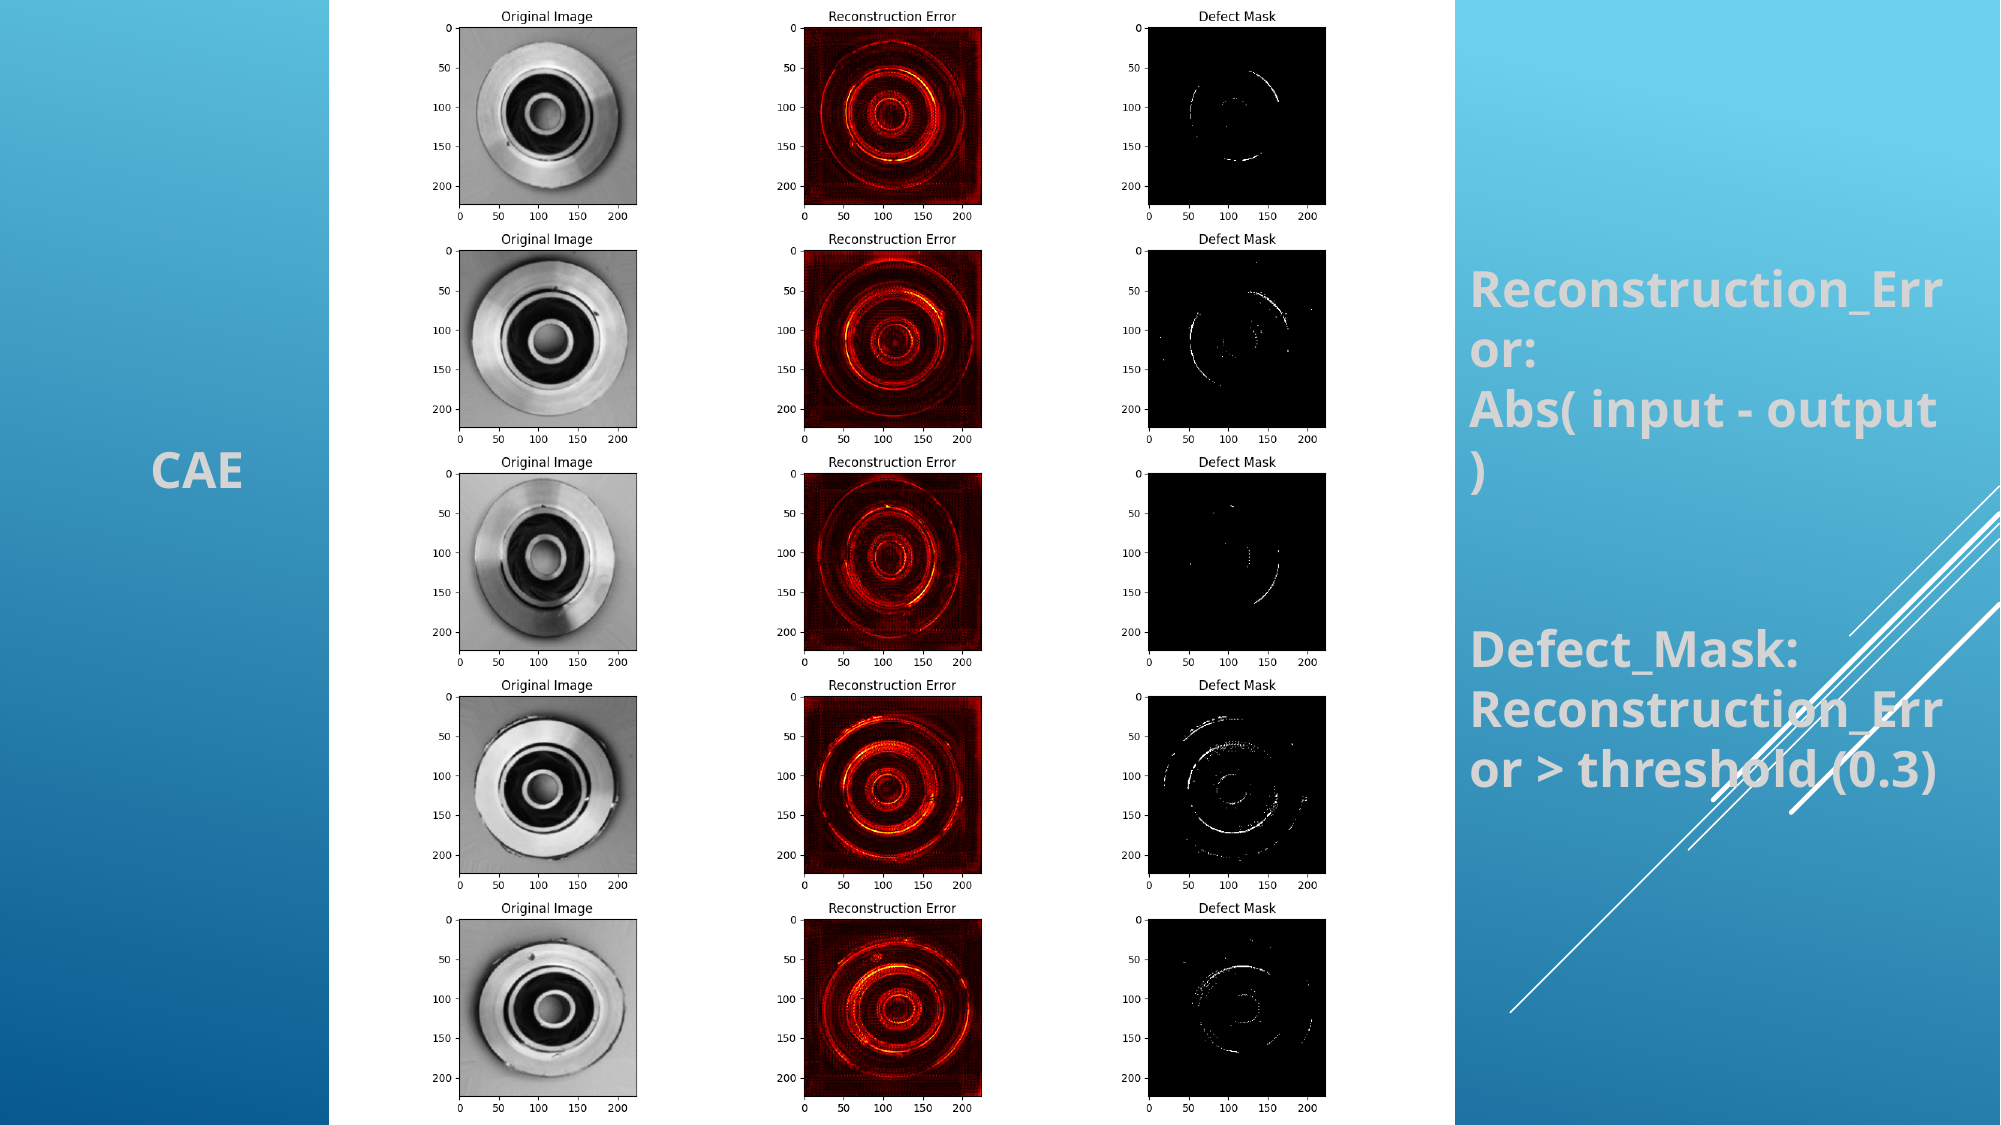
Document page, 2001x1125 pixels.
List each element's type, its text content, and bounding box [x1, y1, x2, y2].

picture [329, 0, 1455, 1125]
text_box Reconstruction_Error: Abs( input - output ) Defect_Mask: Reconstruction_Error > threshold (0.3) [1455, 250, 1977, 805]
text_box CAE [135, 430, 329, 506]
